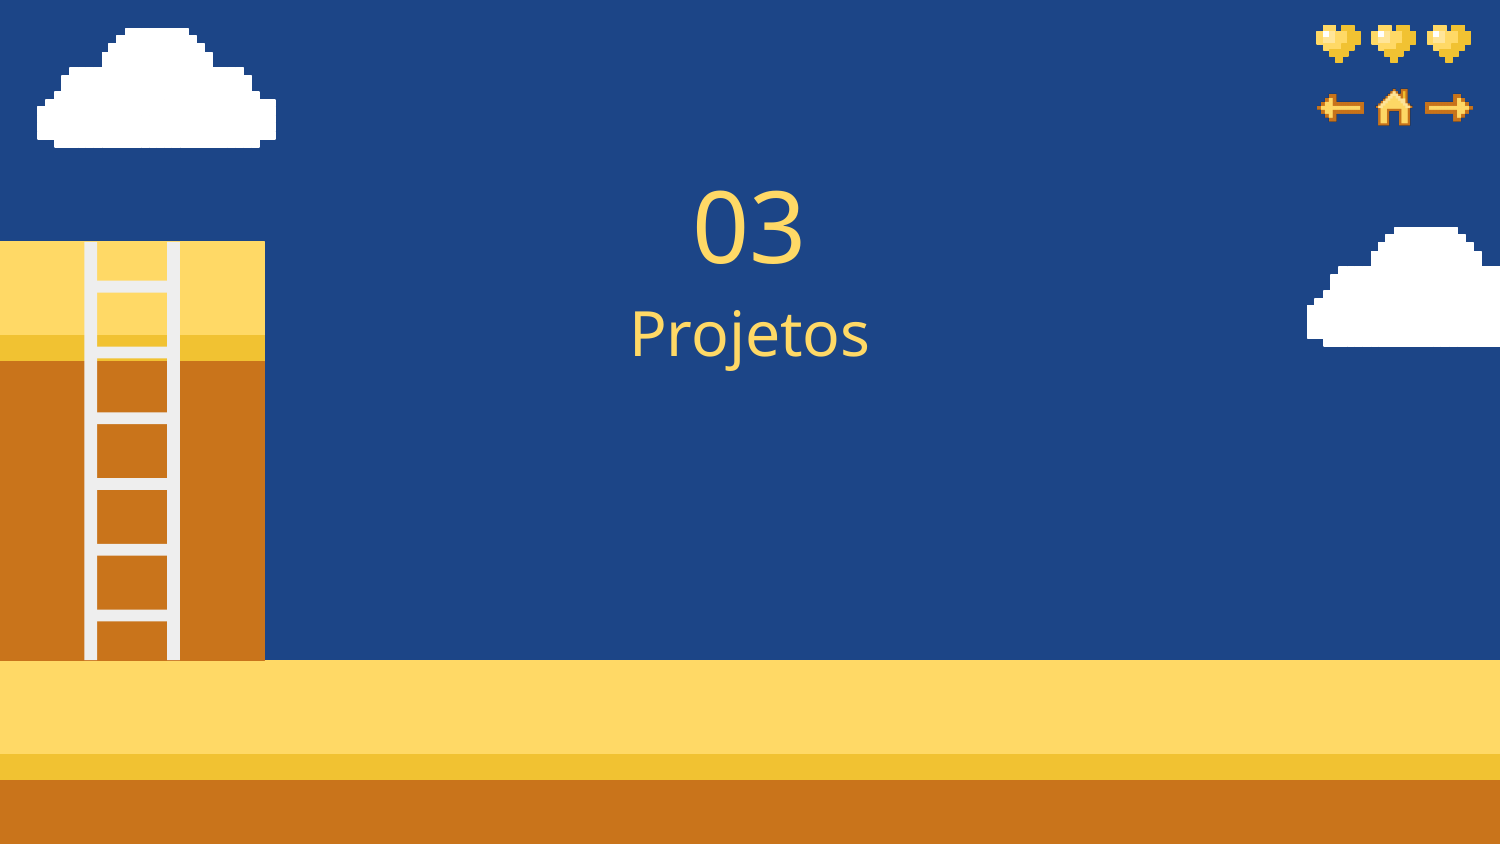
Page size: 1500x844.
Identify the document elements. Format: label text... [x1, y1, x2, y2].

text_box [1316, 25, 1361, 63]
title 03 [51, 181, 1449, 299]
title Projetos [218, 262, 1282, 401]
picture [1374, 88, 1413, 127]
picture [1425, 92, 1473, 122]
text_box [1371, 25, 1416, 63]
picture [1316, 92, 1364, 122]
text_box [1427, 25, 1471, 63]
